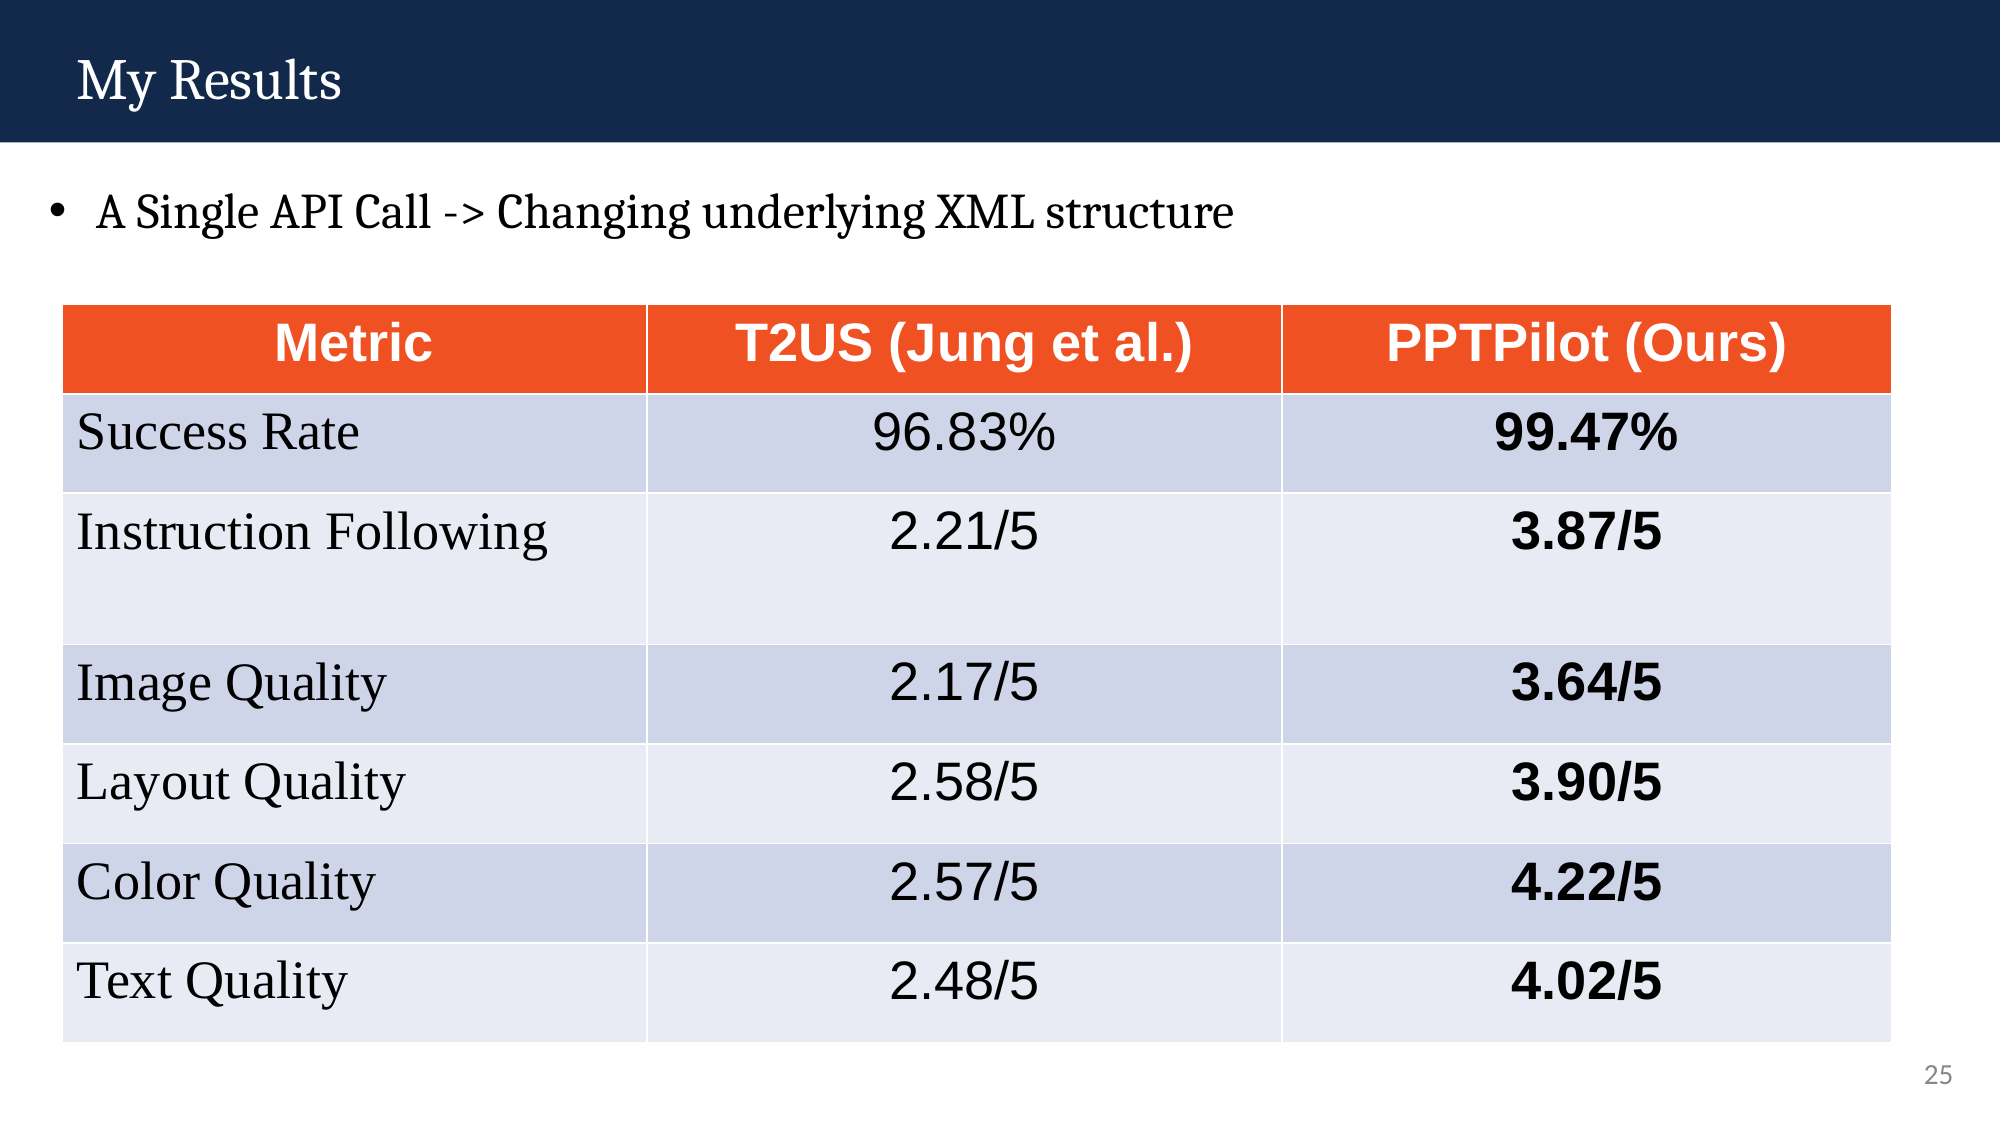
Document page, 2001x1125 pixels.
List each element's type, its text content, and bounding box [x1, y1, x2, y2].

table_cell Text Quality [63, 944, 646, 1042]
table_cell 3.87/5 [1283, 494, 1891, 644]
table_cell Color Quality [63, 844, 646, 942]
text_box [0, 0, 2000, 143]
table_cell 2.21/5 [648, 494, 1281, 644]
table_cell Layout Quality [63, 745, 646, 843]
table_cell 96.83% [648, 395, 1281, 492]
table_header Metric [63, 305, 646, 393]
table_cell Instruction Following [63, 494, 646, 644]
table_cell 2.58/5 [648, 745, 1281, 843]
table_cell Image Quality [63, 645, 646, 743]
table_cell 2.48/5 [648, 944, 1281, 1042]
table_cell 99.47% [1283, 395, 1891, 492]
table_cell 4.22/5 [1283, 844, 1891, 942]
table_cell 3.90/5 [1283, 745, 1891, 843]
table_cell Success Rate [63, 395, 646, 492]
table_cell 4.02/5 [1283, 944, 1891, 1042]
table_header T2US (Jung et al.) [648, 305, 1281, 393]
table_cell 3.64/5 [1283, 645, 1891, 743]
table_cell 2.17/5 [648, 645, 1281, 743]
table_header PPTPilot (Ours) [1283, 305, 1891, 393]
text_box A Single API Call -> Changing underlying XML structure [34, 141, 1893, 247]
text_box My Results [61, 33, 1852, 119]
slide_number 25 [1518, 1042, 1969, 1103]
table_cell 2.57/5 [648, 844, 1281, 942]
